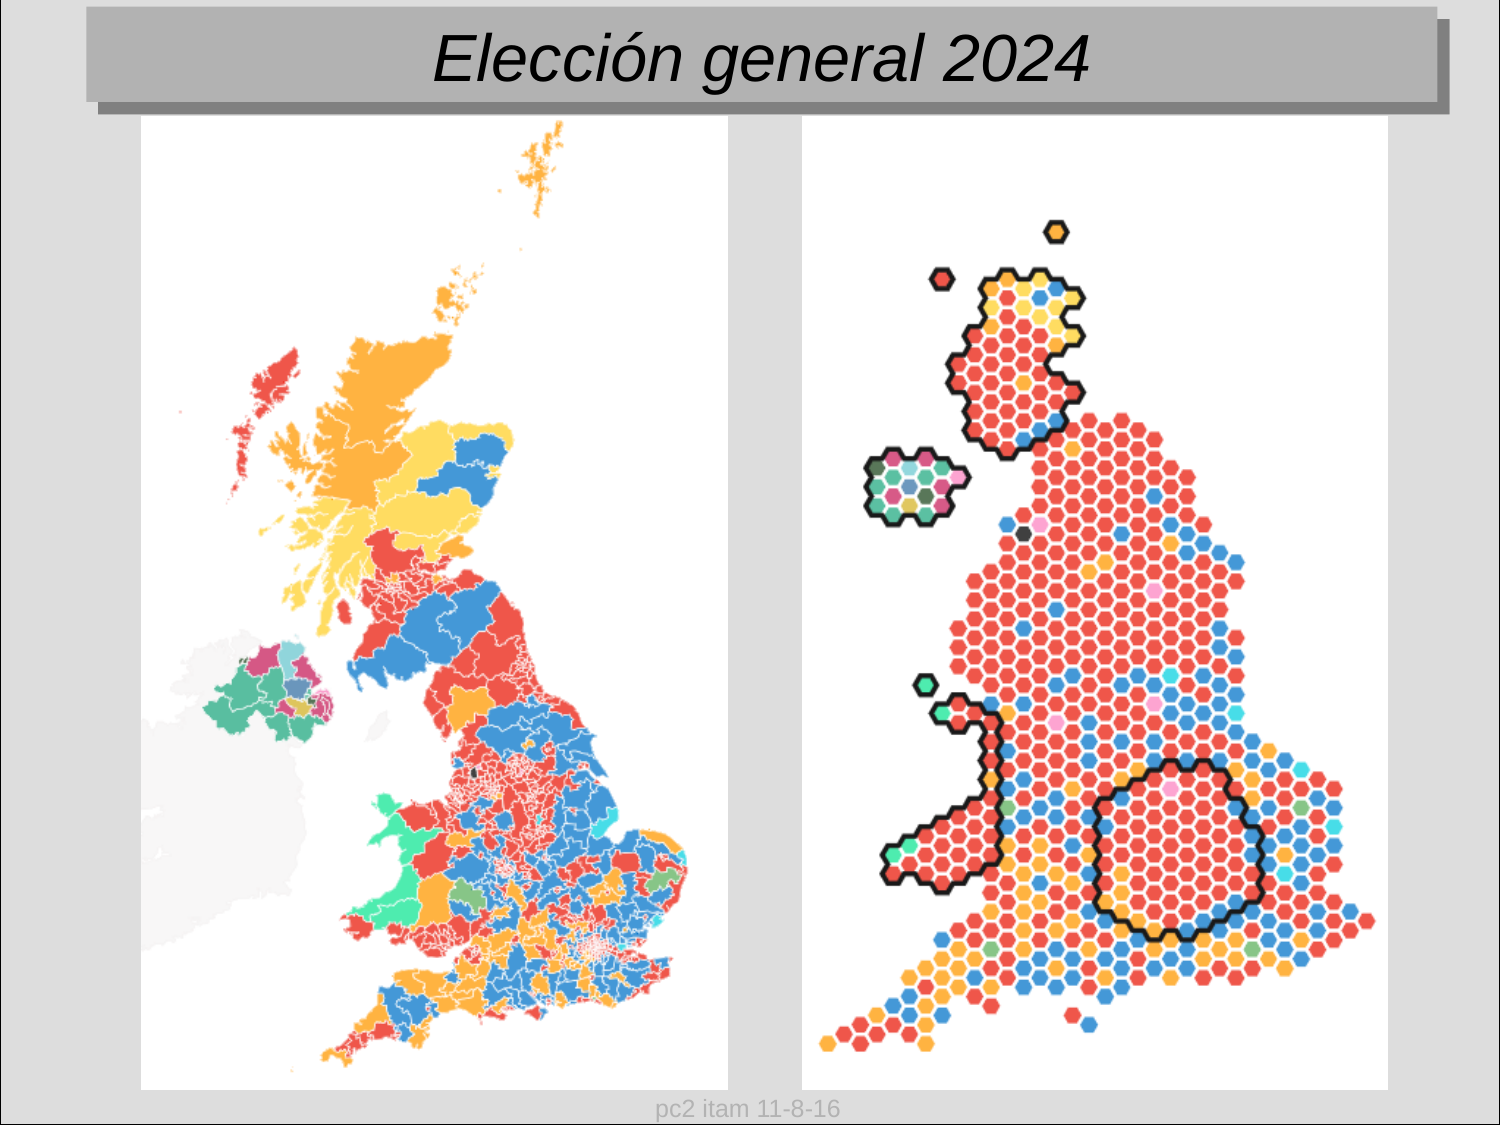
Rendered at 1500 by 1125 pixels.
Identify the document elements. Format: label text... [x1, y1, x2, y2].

text_box Elección general 2024 [86, 6, 1438, 102]
picture [141, 116, 728, 1090]
picture [802, 116, 1389, 1090]
